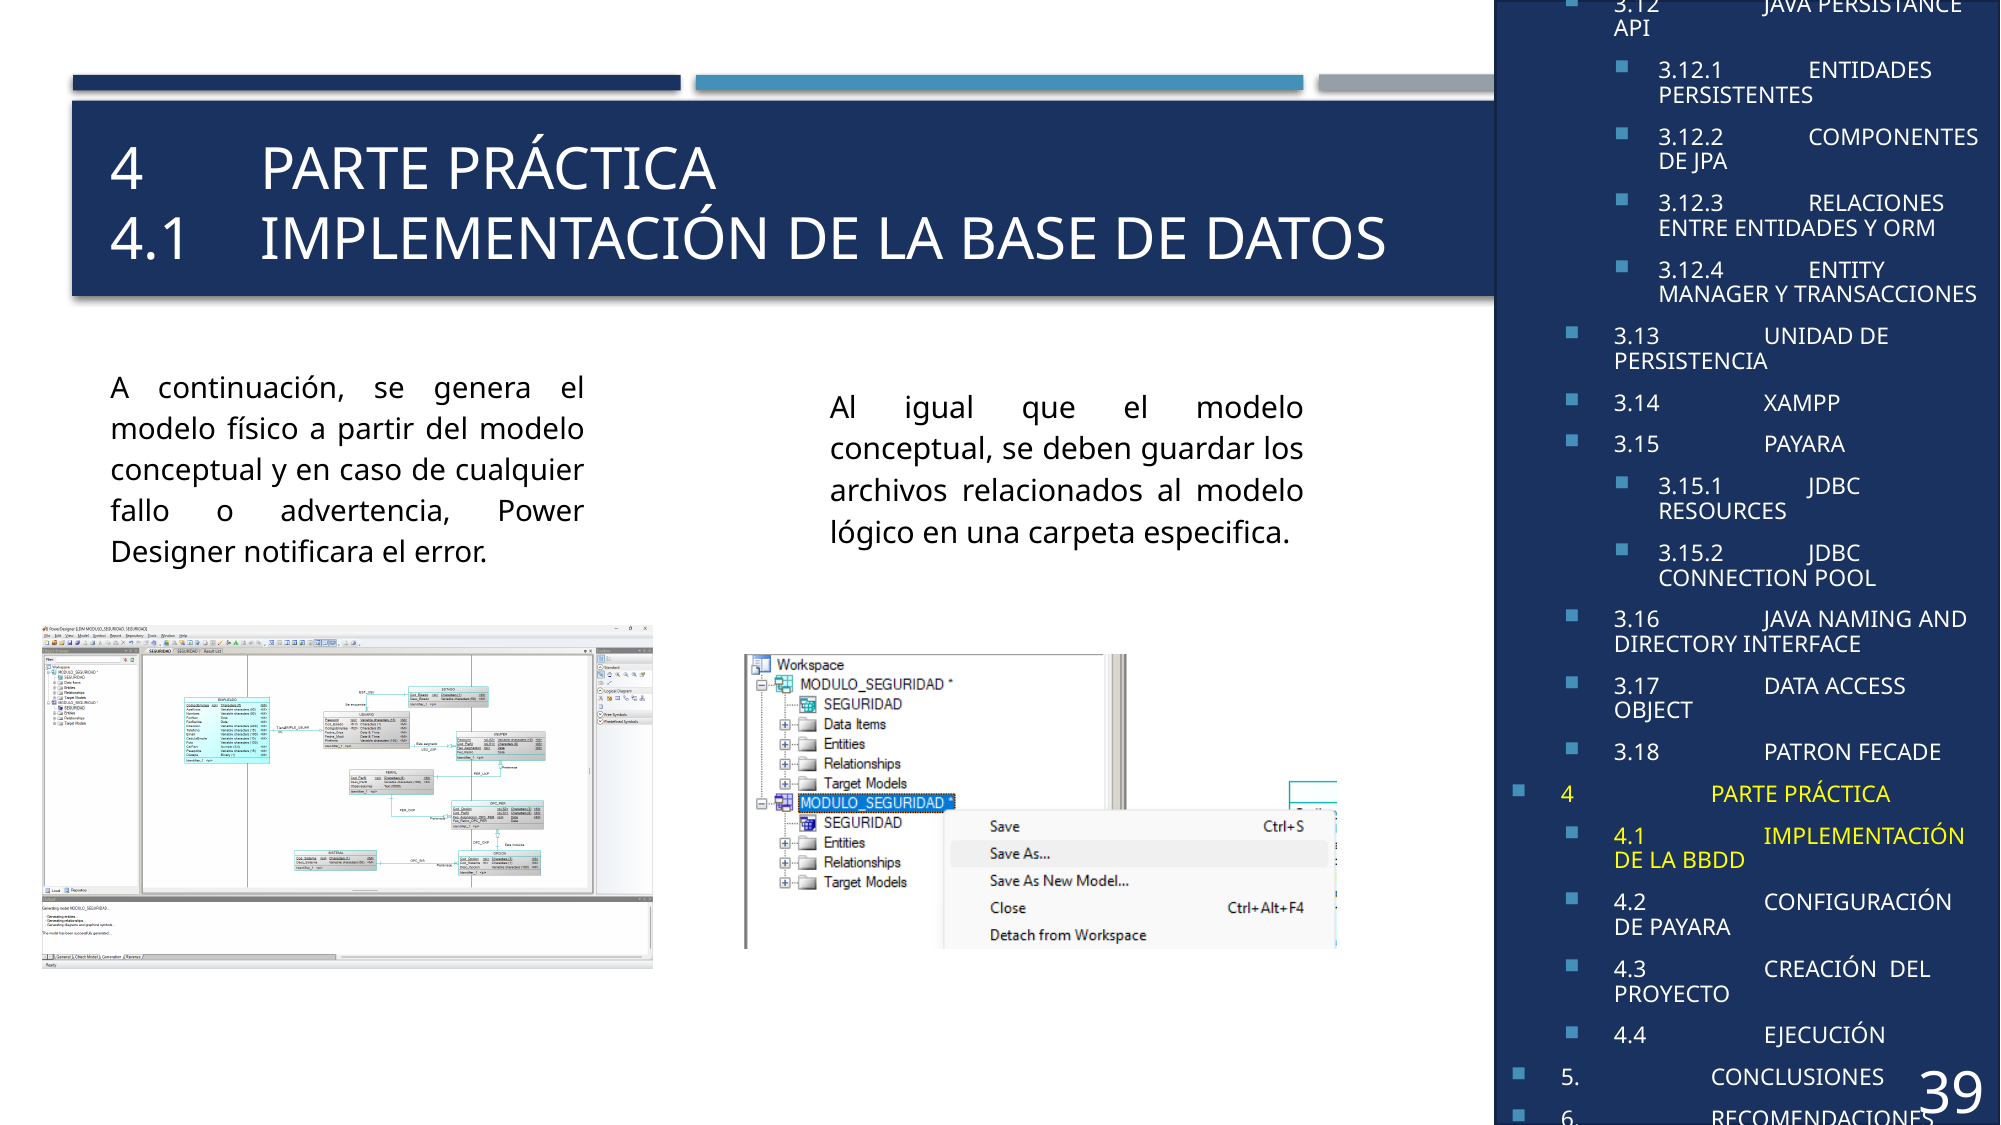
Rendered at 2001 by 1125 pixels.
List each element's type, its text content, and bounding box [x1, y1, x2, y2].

text_box Al igual que el modelo conceptual, se deben guardar los archivos relacionados al modelo lógico en una carpeta especifica. [814, 353, 1320, 579]
list A continuación, se genera el modelo físico a partir del modelo conceptual y en caso de cualquier fallo o advertencia, Power Designer notificara el error. [95, 353, 600, 579]
title 4 Parte práctica 4.1 IMPLEMENTACIÓN DE LA BASE DE DATOS [95, 112, 1494, 279]
picture [41, 625, 654, 970]
picture [743, 654, 1338, 950]
text_box 3.12 JAVA PERSISTANCE API 3.12.1 ENTIDADES PERSISTENTES 3.12.2 COMPONENTES DE JPA 3.12.3 RELACIONES ENTRE ENTIDADES Y ORM 3.12.4 ENTITY MANAGER Y TRANSACCIONES 3.13 UNIDAD DE PERSISTENCIA 3.14 XAMPP 3.15 PAYARA 3.15.1 JDBC RESOURCES 3.15.2 JDBC CONNECTION POOL 3.16 JAVA NAMING AND DIRECTORY INTERFACE 3.17 DATA ACCESS OBJECT 3.18 PATRON FECADE 4 PARTE PRÁCTICA 4.1 IMPLEMENTACIÓN DE LA BBDD 4.2 CONFIGURACIÓN DE PAYARA 4.3 CREACIÓN DEL PROYECTO 4.4 EJECUCIÓN 5. CONCLUSIONES 6. RECOMENDACIONES [1494, 0, 2000, 1125]
slide_number 39 [1827, 1065, 2000, 1125]
